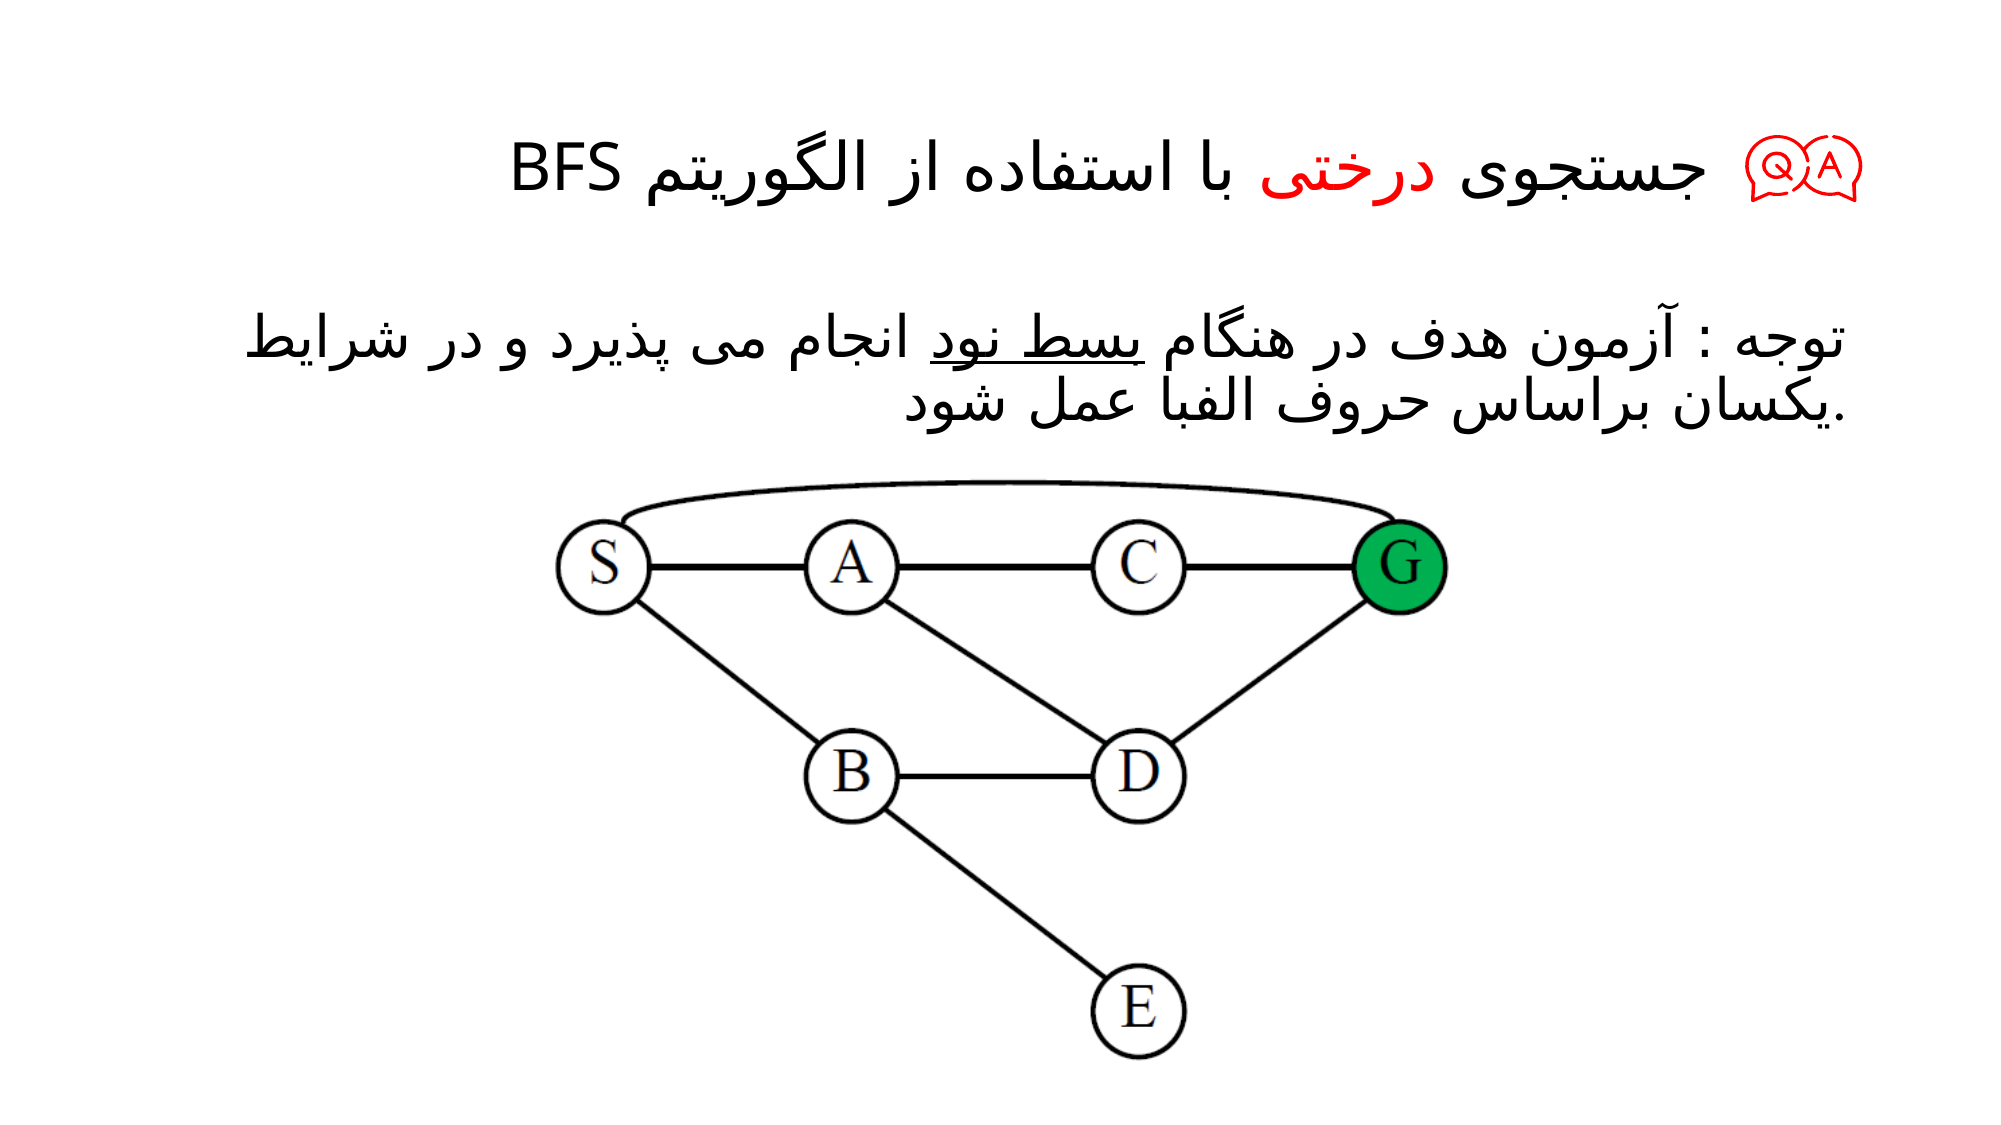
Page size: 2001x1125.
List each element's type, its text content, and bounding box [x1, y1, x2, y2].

list توجه : آزمون هدف در هنگام بسط نود انجام می پذیرد و در شرایط یکسان براساس حروف الفبا عمل شود. [137, 299, 1863, 472]
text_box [1744, 135, 1863, 203]
title جستجوی درختی با استفاده از الگوریتم BFS [137, 59, 1863, 278]
picture [546, 471, 1454, 1062]
